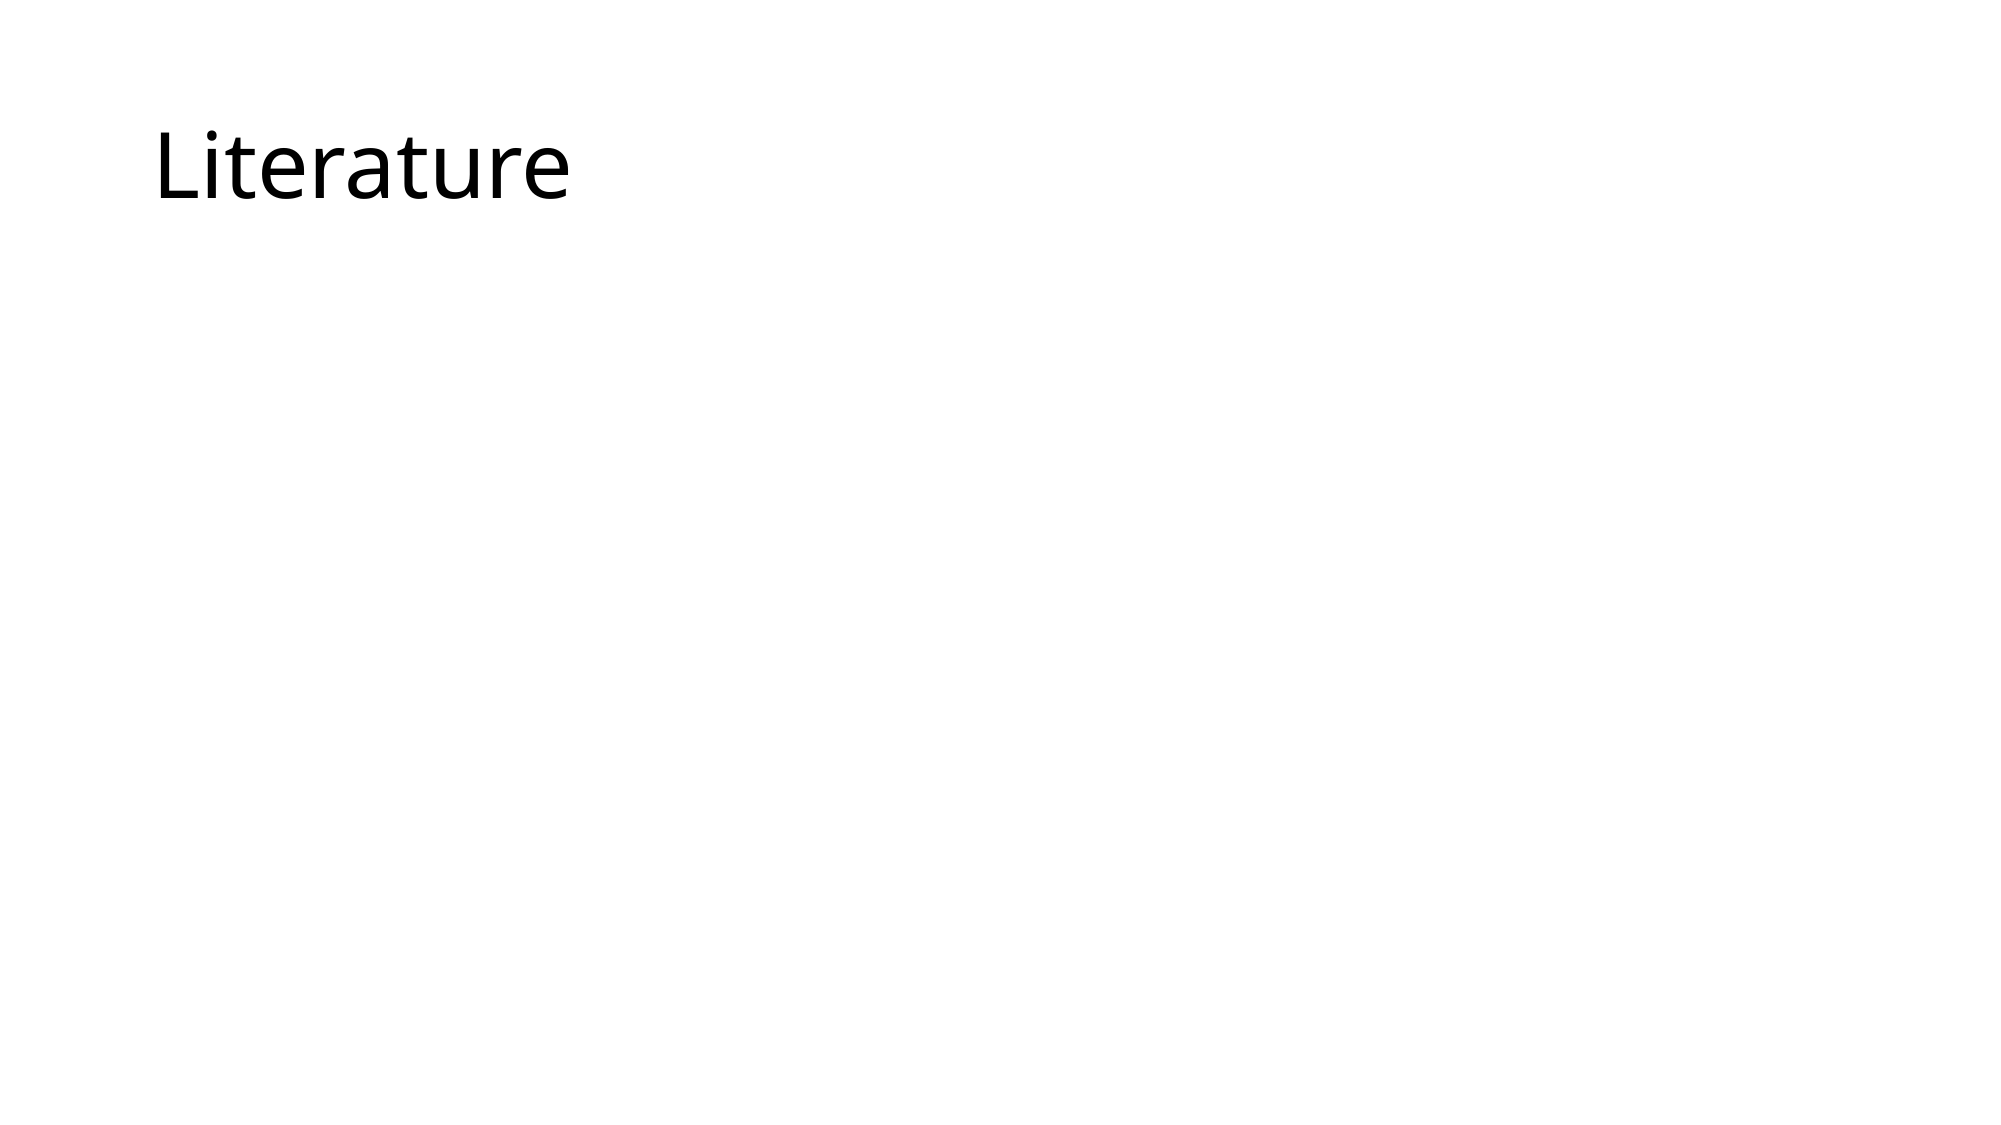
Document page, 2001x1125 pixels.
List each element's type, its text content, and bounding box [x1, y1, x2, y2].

title Literature [137, 59, 1863, 278]
